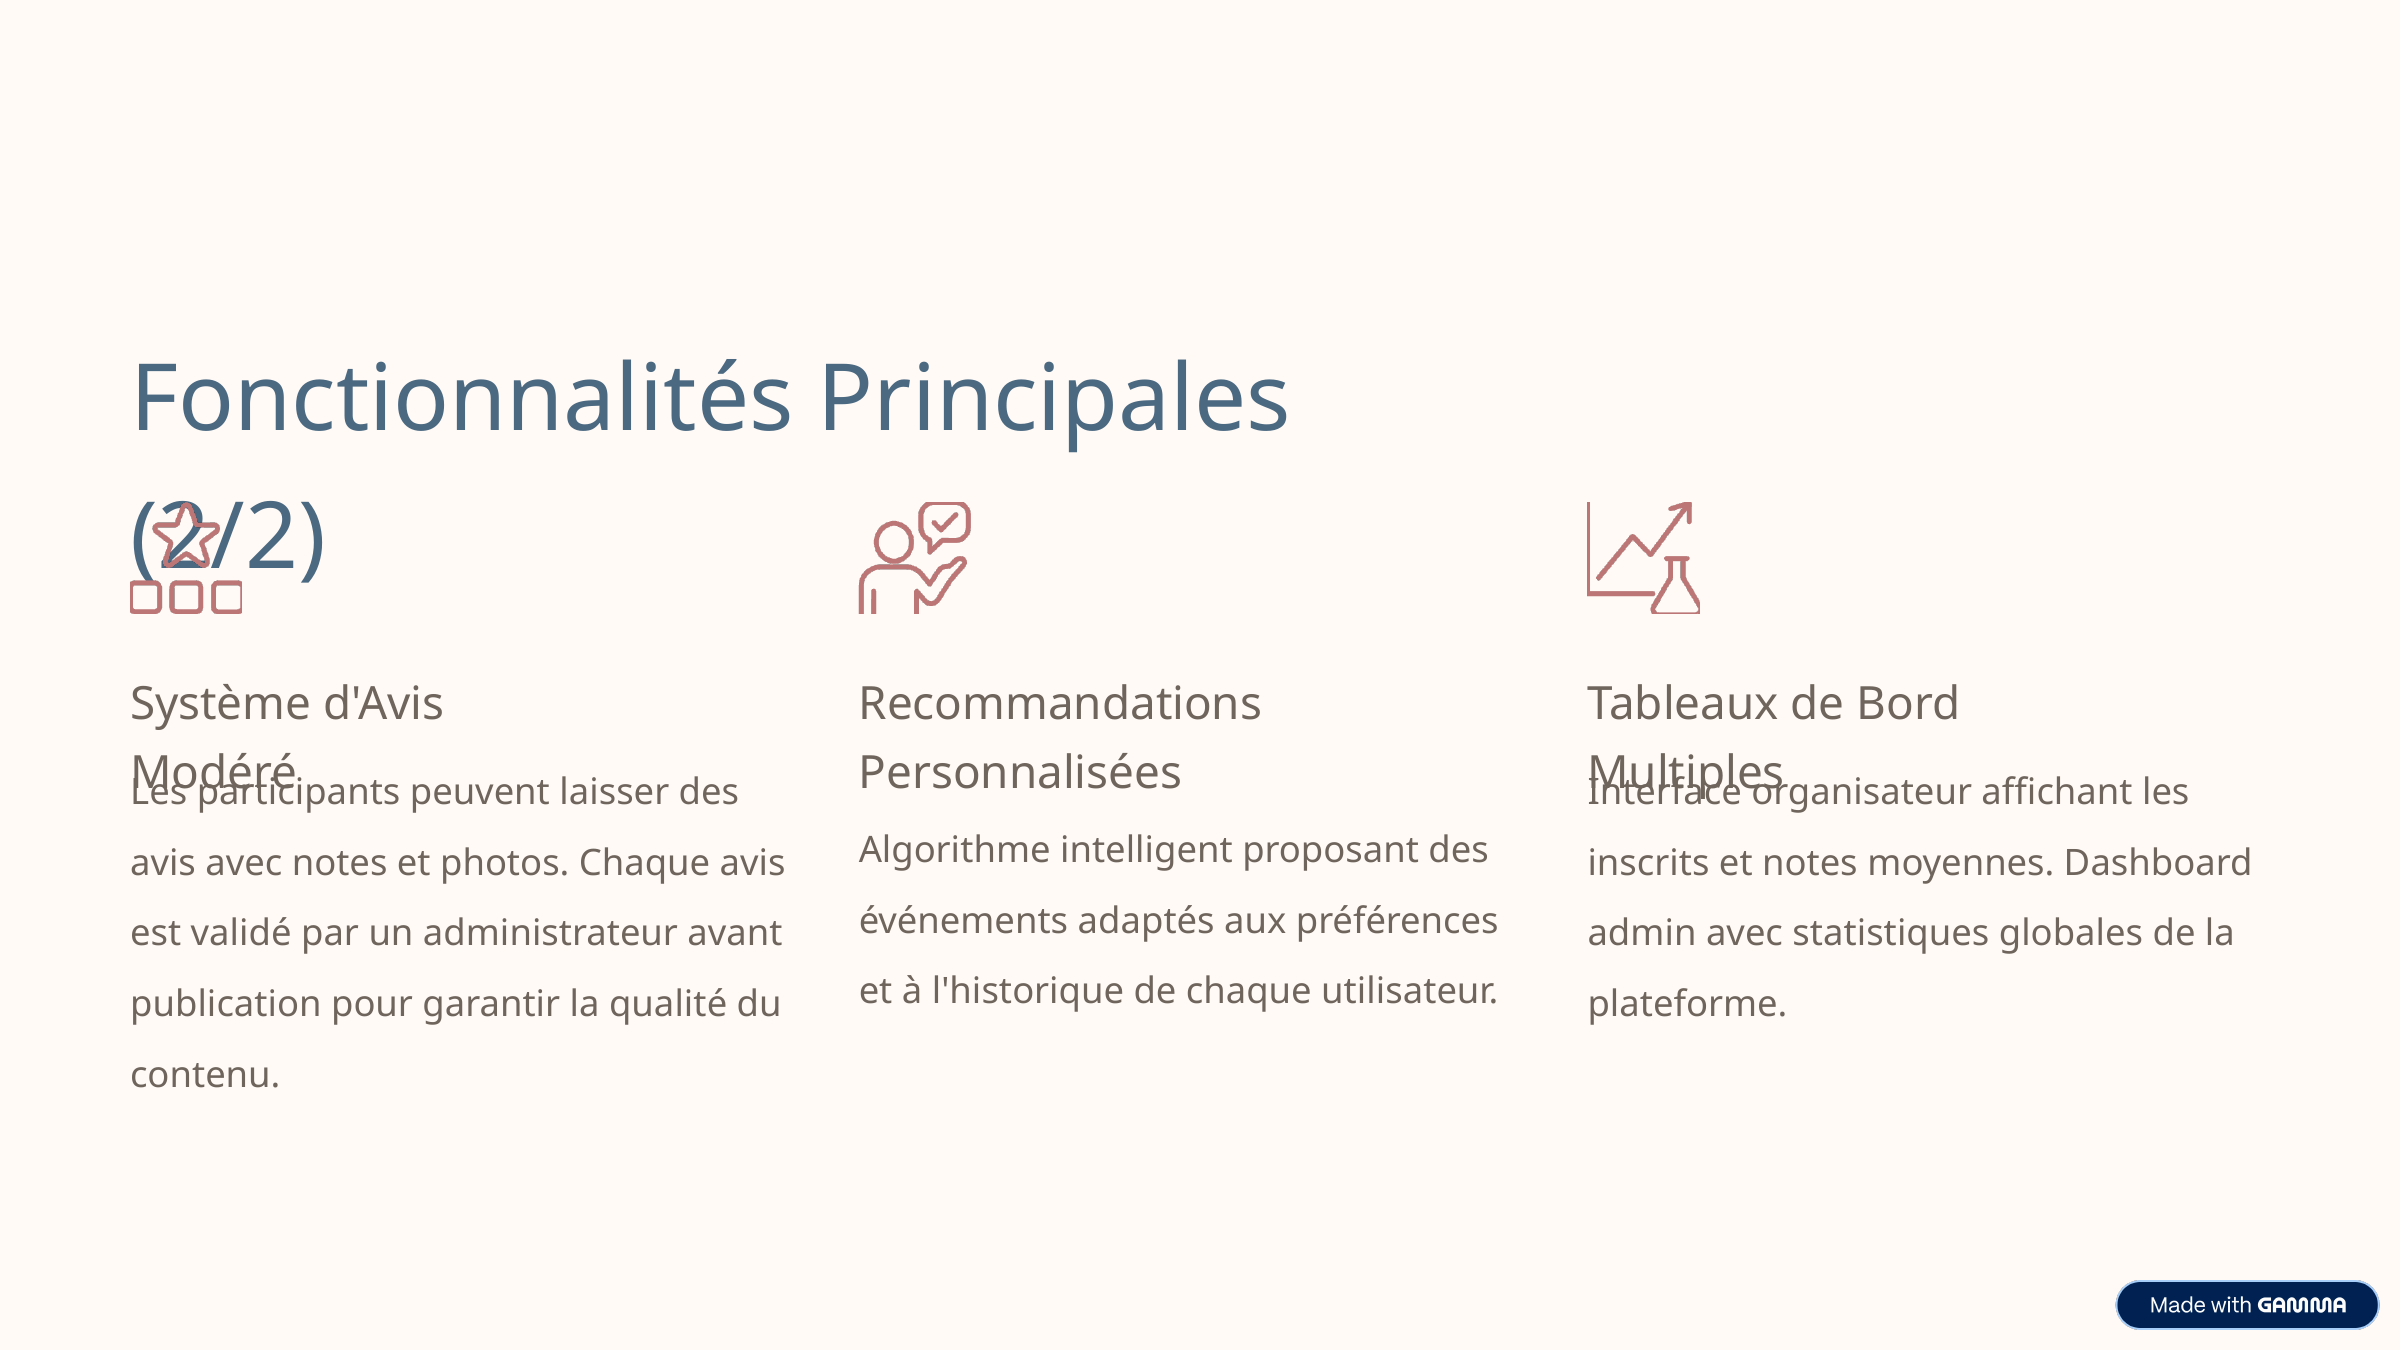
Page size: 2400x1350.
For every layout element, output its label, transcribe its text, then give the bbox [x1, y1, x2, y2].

picture [129, 501, 242, 614]
picture [1587, 501, 1700, 614]
text_box Les participants peuvent laisser des avis avec notes et photos. Chaque avis est validé par un administrateur avant publication pour garantir la qualité du contenu. [130, 740, 813, 1039]
text_box Tableaux de Bord Multiples [1587, 660, 2169, 719]
picture [2106, 1271, 2389, 1339]
text_box Algorithme intelligent proposant des événements adaptés aux préférences et à l'historique de chaque utilisateur. [858, 798, 1541, 978]
text_box Fonctionnalités Principales (2/2) [130, 311, 1495, 428]
text_box Interface organisateur affichant les inscrits et notes moyennes. Dashboard admin avec statistiques globales de la plateforme. [1587, 740, 2270, 979]
picture [858, 501, 971, 614]
text_box Recommandations Personnalisées [858, 660, 1541, 777]
text_box Système d'Avis Modéré [130, 660, 614, 719]
